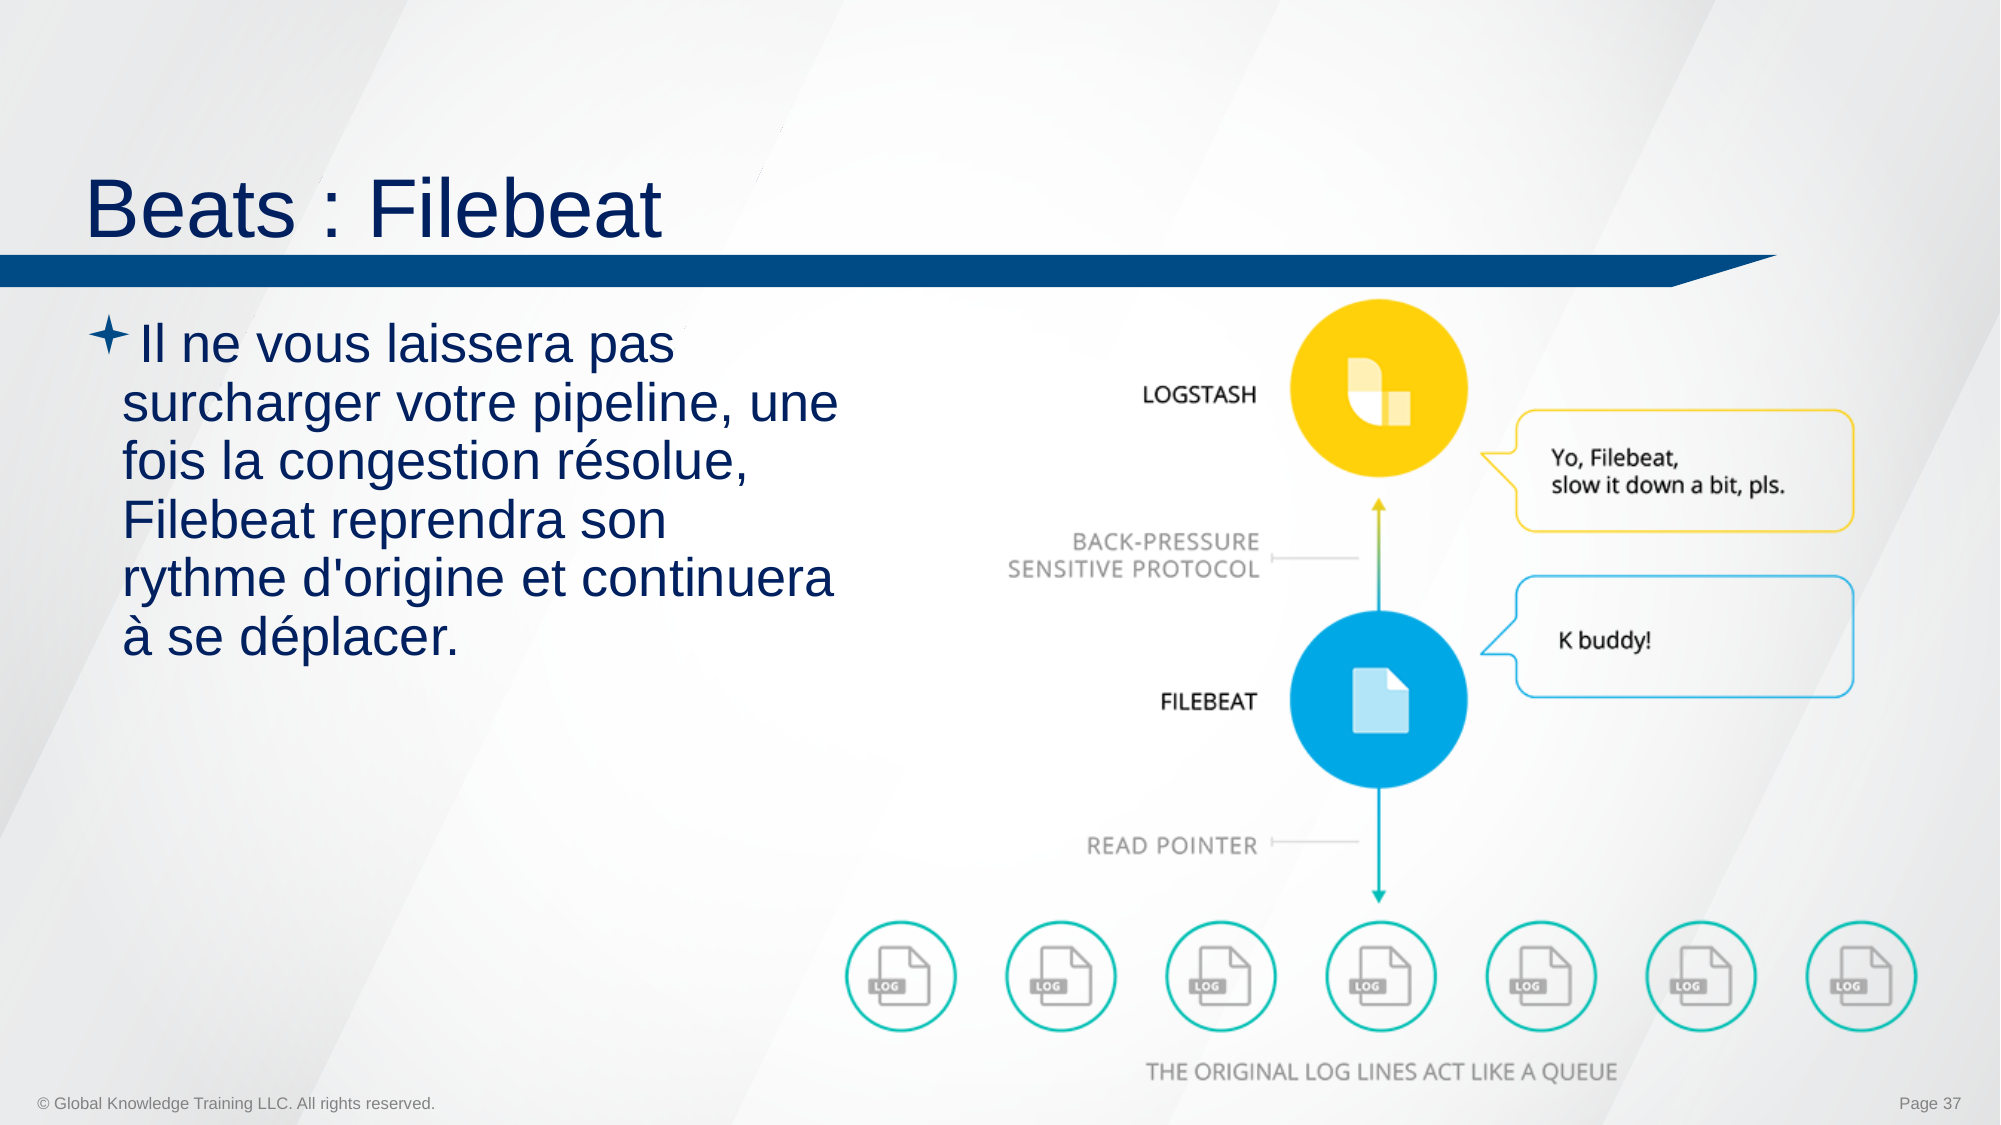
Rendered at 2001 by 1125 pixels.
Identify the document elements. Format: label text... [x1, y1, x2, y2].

title Beats : Filebeat [84, 46, 1678, 264]
picture [842, 297, 1921, 1088]
list Il ne vous laissera pas surcharger votre pipeline, une fois la congestion résolue, Filebeat reprendra son rythme d'origine et continuera à se déplacer. [84, 308, 839, 1088]
